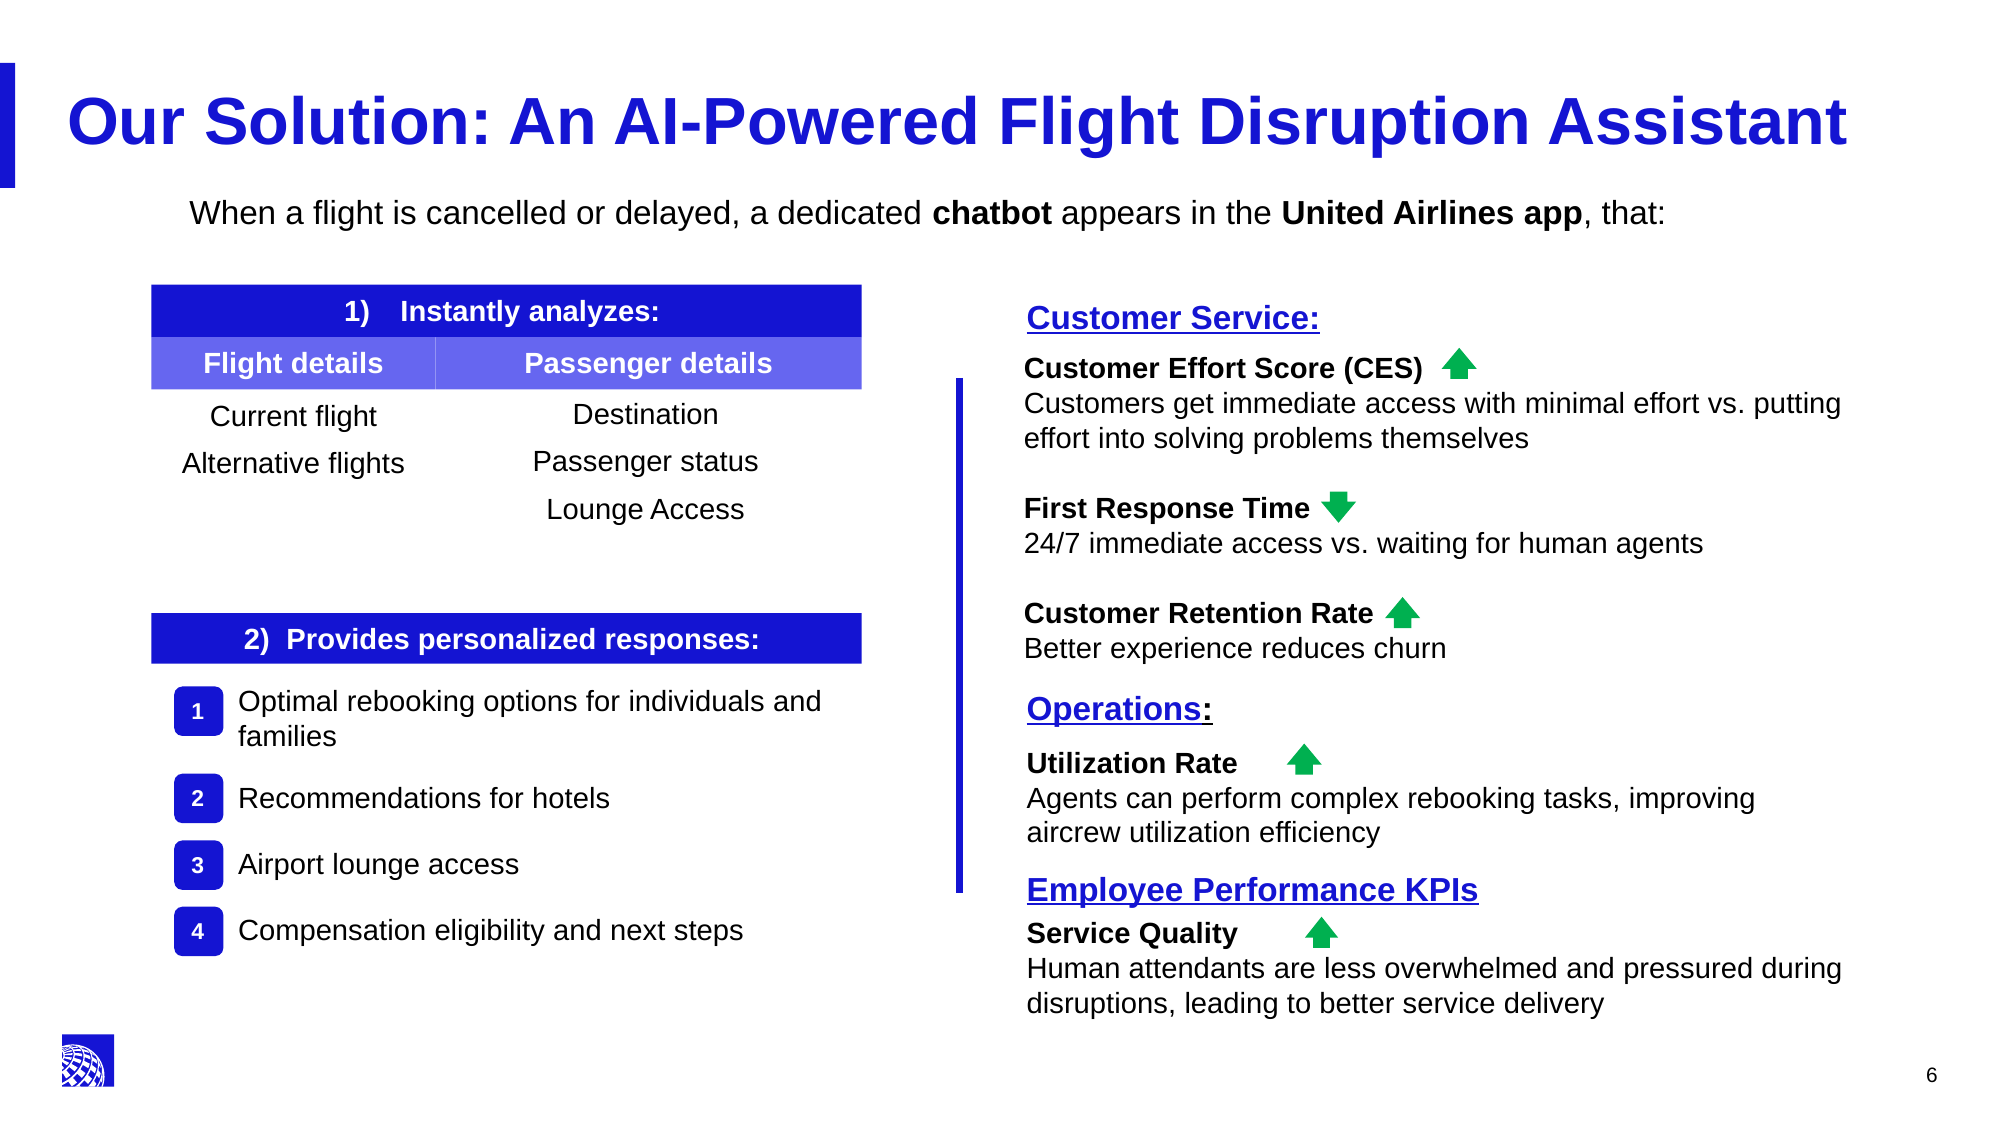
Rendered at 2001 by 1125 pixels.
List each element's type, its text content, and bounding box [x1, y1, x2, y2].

text_box Employee Performance KPIs [1011, 860, 1510, 906]
text_box [1382, 595, 1423, 630]
text_box 2 [173, 772, 223, 825]
text_box Current flight Alternative flights [151, 391, 428, 487]
text_box 4 [173, 905, 223, 958]
text_box [1439, 346, 1479, 380]
text_box Destination Passenger status Lounge Access [428, 391, 862, 533]
title Our Solution: An AI-Powered Flight Disruption Assistant [67, 86, 1943, 160]
text_box [1284, 741, 1324, 776]
text_box Service Quality Human attendants are less overwhelmed and pressured during disruptions, leading to better service delivery [1011, 906, 1872, 1027]
text_box 3 [173, 839, 223, 891]
text_box [1318, 490, 1359, 525]
text_box 2) Provides personalized responses: [150, 612, 863, 665]
text_box Recommendations for hotels [223, 771, 899, 822]
slide_number 6 [1866, 1061, 1938, 1093]
text_box Customer Service: [1011, 288, 1340, 341]
text_box Operations: [1011, 680, 1340, 735]
text_box When a flight is cancelled or delayed, a dedicated chatbot appears in the United Airlines app, that: [174, 183, 1842, 239]
text_box [1302, 915, 1341, 949]
text_box Utilization Rate Agents can perform complex rebooking tasks, improving aircrew utilization efficiency [1011, 736, 1872, 857]
text_box Compensation eligibility and next steps [223, 903, 899, 954]
text_box Airport lounge access [223, 838, 899, 888]
text_box Passenger details [435, 336, 863, 391]
text_box Customer Effort Score (CES) Customers get immediate access with minimal effort vs. putting effort into solving problems themselves First Response Time 24/7 immediate access vs. waiting for human agents Customer Retention Rate Better experience reduces churn [1008, 341, 1869, 672]
text_box Optimal rebooking options for individuals and families [223, 674, 856, 760]
text_box Instantly analyzes: [150, 284, 863, 336]
text_box 1 [173, 685, 223, 737]
text_box Flight details [150, 336, 435, 391]
